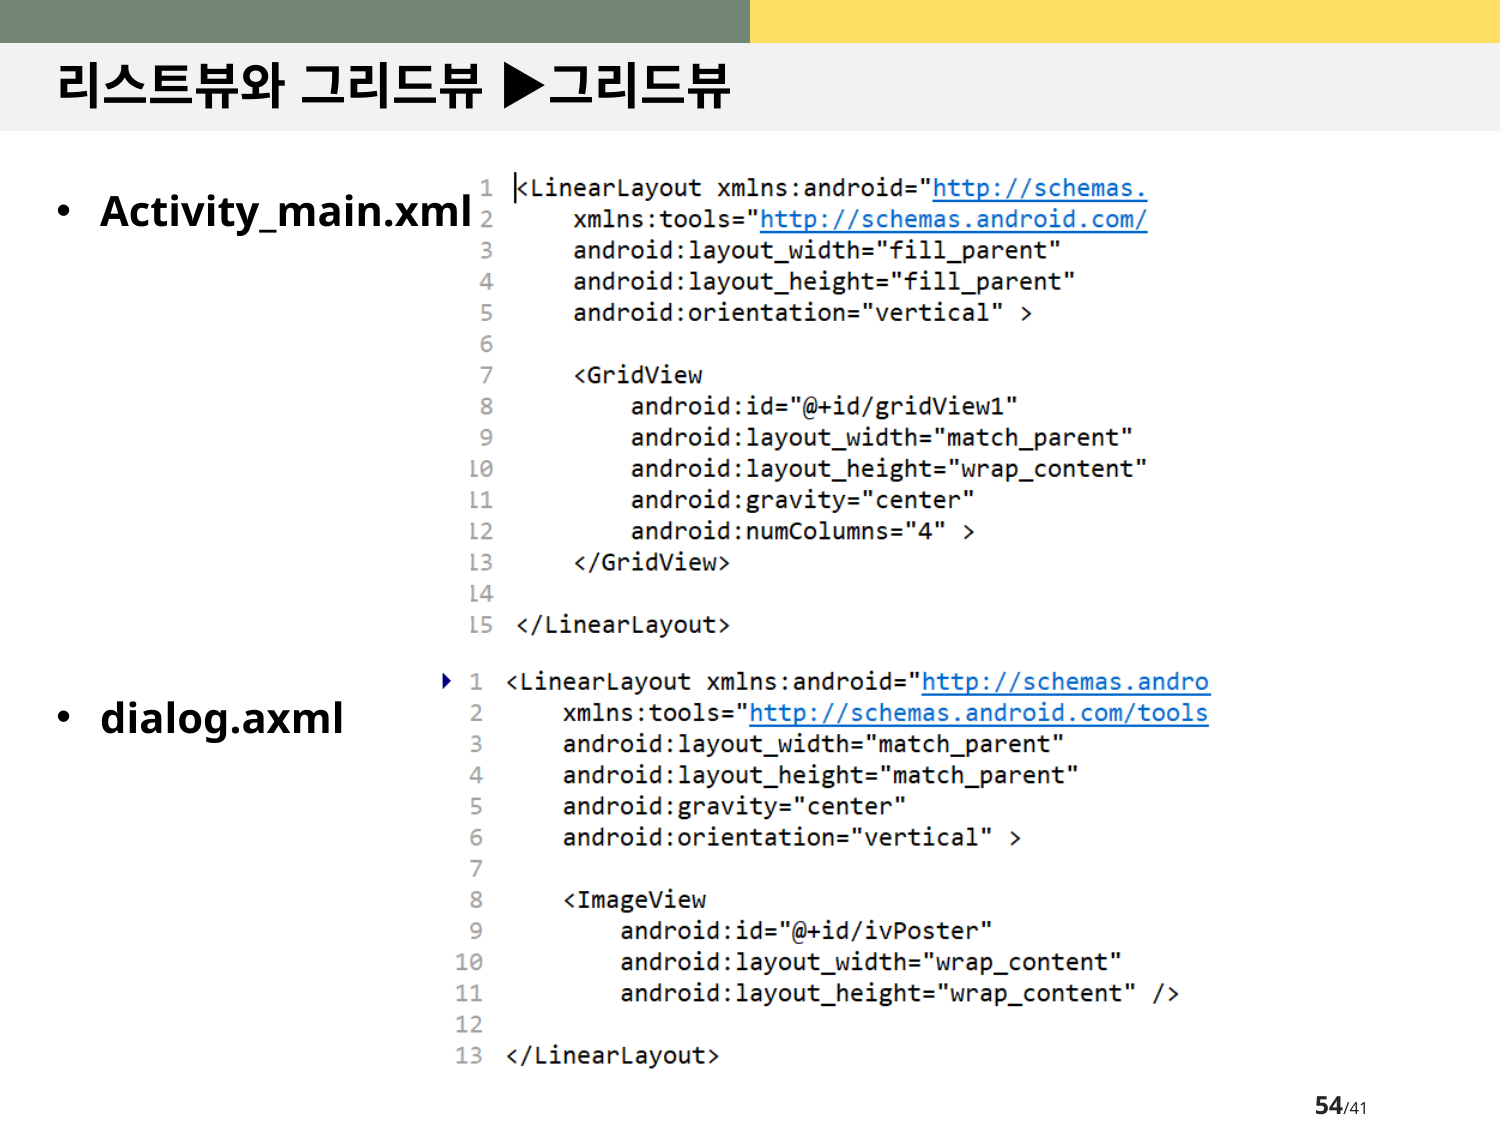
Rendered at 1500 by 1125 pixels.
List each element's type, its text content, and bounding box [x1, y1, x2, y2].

picture [470, 172, 1148, 644]
list Activity_main.xml dialog.axml [41, 172, 1459, 1048]
picture [441, 667, 1212, 1093]
title 리스트뷰와 그리드뷰 ▶그리드뷰 [41, 42, 1459, 128]
